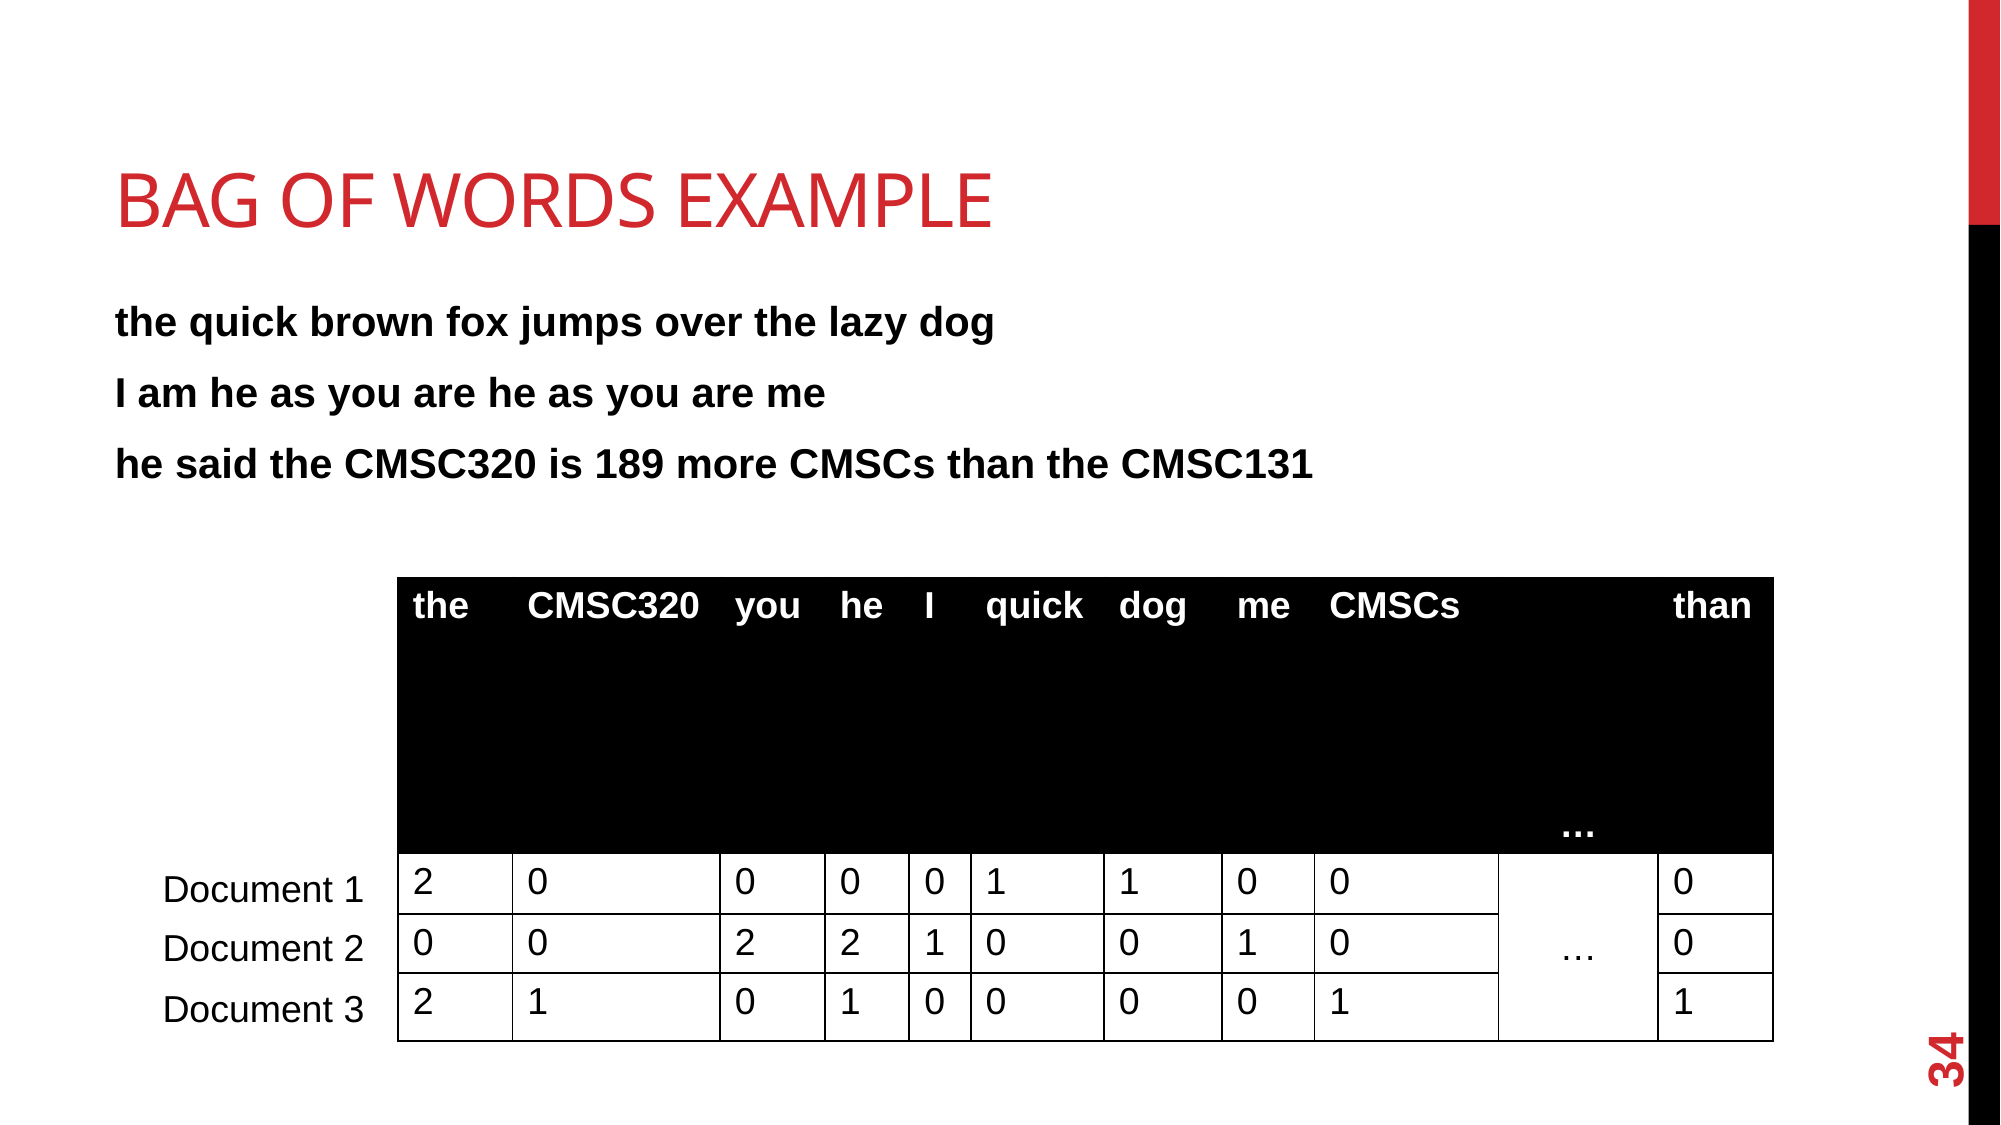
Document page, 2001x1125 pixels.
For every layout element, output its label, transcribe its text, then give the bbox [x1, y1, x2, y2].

table_cell 0 [1659, 915, 1772, 972]
table_cell 1 [1659, 974, 1772, 1040]
table_header CMSC320 [513, 578, 719, 853]
table_cell 1 [826, 974, 908, 1040]
slide_number 34 [1903, 887, 1984, 1104]
table_cell 0 [826, 854, 908, 913]
table_cell 0 [721, 854, 824, 913]
table_cell … [1499, 854, 1657, 1040]
table_cell 0 [972, 974, 1103, 1040]
table_cell 1 [1223, 915, 1314, 972]
table_header he [826, 578, 908, 853]
table_cell 1 [1105, 854, 1221, 913]
table_cell 0 [399, 915, 512, 972]
table_header me [1223, 578, 1314, 853]
table_header the [399, 578, 512, 853]
list the quick brown fox jumps over the lazy dog I am he as you are he as you are me he said the CMSC320 is 189 more CMSCs than the CMSC131 [99, 287, 1767, 1005]
table_cell 0 [1659, 854, 1772, 913]
table_header dog [1105, 578, 1221, 853]
table_cell 0 [972, 915, 1103, 972]
table_header quick [972, 578, 1103, 853]
text_box Document 2 [147, 916, 387, 977]
table_cell 0 [1223, 974, 1314, 1040]
table_cell 1 [910, 915, 970, 972]
table_cell 2 [826, 915, 908, 972]
text_box Document 3 [147, 977, 387, 1038]
table_cell 1 [972, 854, 1103, 913]
title Bag of words Example [99, 25, 1367, 250]
table_cell 0 [910, 974, 970, 1040]
table_cell 0 [1105, 915, 1221, 972]
table_cell 0 [1105, 974, 1221, 1040]
text_box Document 1 [147, 857, 387, 916]
table_cell 0 [721, 974, 824, 1040]
table_cell 1 [513, 974, 719, 1040]
table_header I [910, 578, 970, 853]
table_cell 2 [721, 915, 824, 972]
table_cell 1 [1315, 974, 1498, 1040]
table_cell 2 [399, 974, 512, 1040]
table_cell 0 [513, 854, 719, 913]
table_cell 0 [1223, 854, 1314, 913]
table_header you [721, 578, 824, 853]
table_cell 0 [1315, 915, 1498, 972]
table_header CMSCs [1315, 578, 1498, 853]
table_header than [1659, 578, 1772, 853]
table_cell 0 [1315, 854, 1498, 913]
table_cell 2 [399, 854, 512, 913]
table_cell 0 [910, 854, 970, 913]
table_header … [1499, 578, 1657, 853]
table_cell 0 [513, 915, 719, 972]
